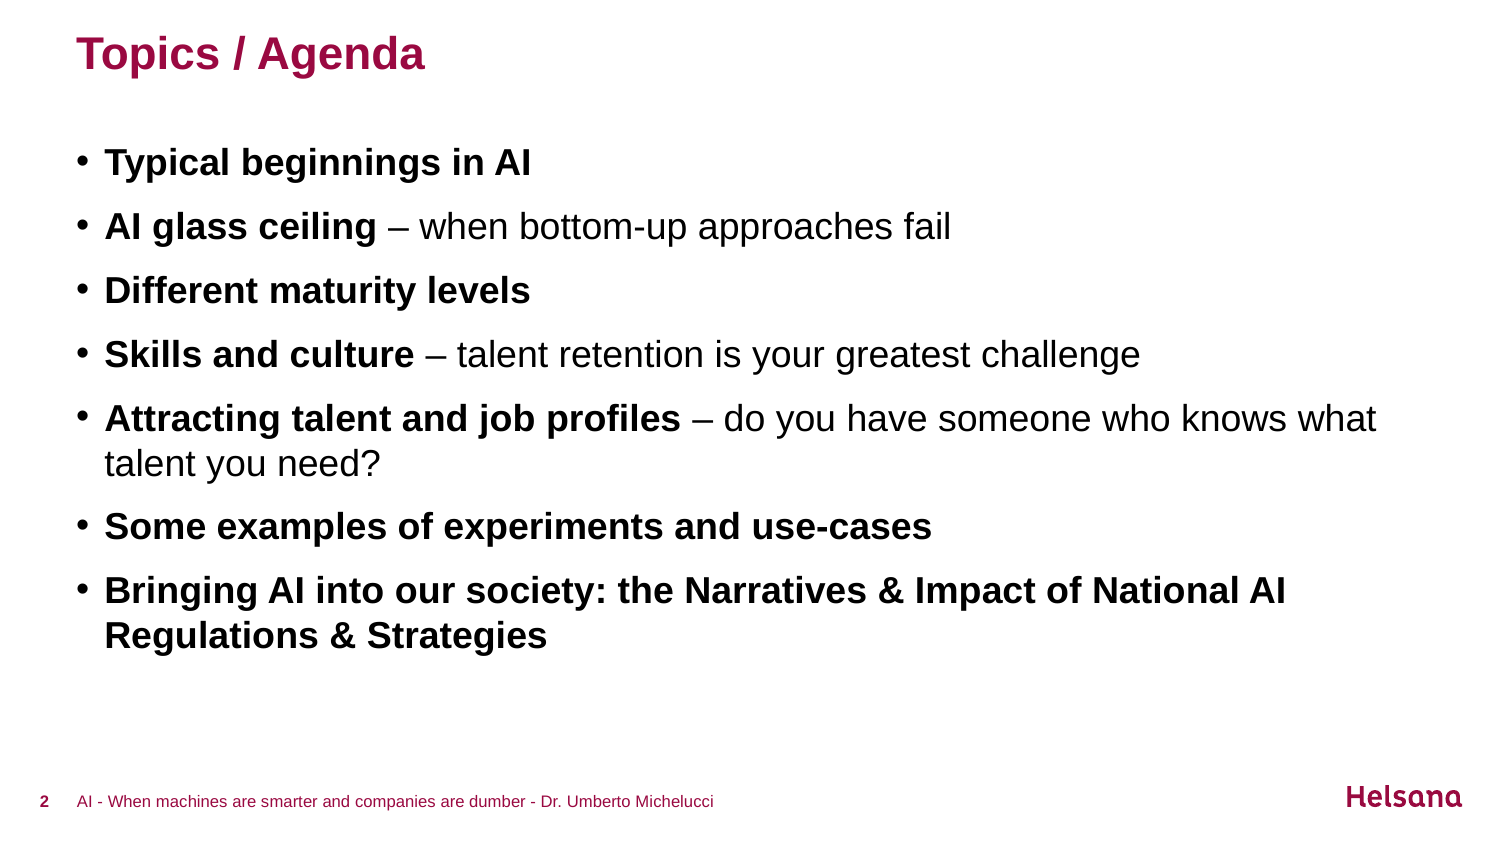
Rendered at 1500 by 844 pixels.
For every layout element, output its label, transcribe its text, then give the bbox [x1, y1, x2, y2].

slide_number 2 [39, 790, 69, 809]
list Typical beginnings in AI AI glass ceiling – when bottom-up approaches fail Different maturity levels Skills and culture – talent retention is your greatest challenge Attracting talent and job profiles – do you have someone who knows what talent you need? Some examples of experiments and use-cases Bringing AI into our society: the Narratives & Impact of National AI Regulations & Strategies [76, 138, 1423, 735]
title Topics / Agenda [76, 23, 1423, 126]
footer AI - When machines are smarter and companies are dumber - Dr. Umberto Michelucci [76, 790, 750, 809]
